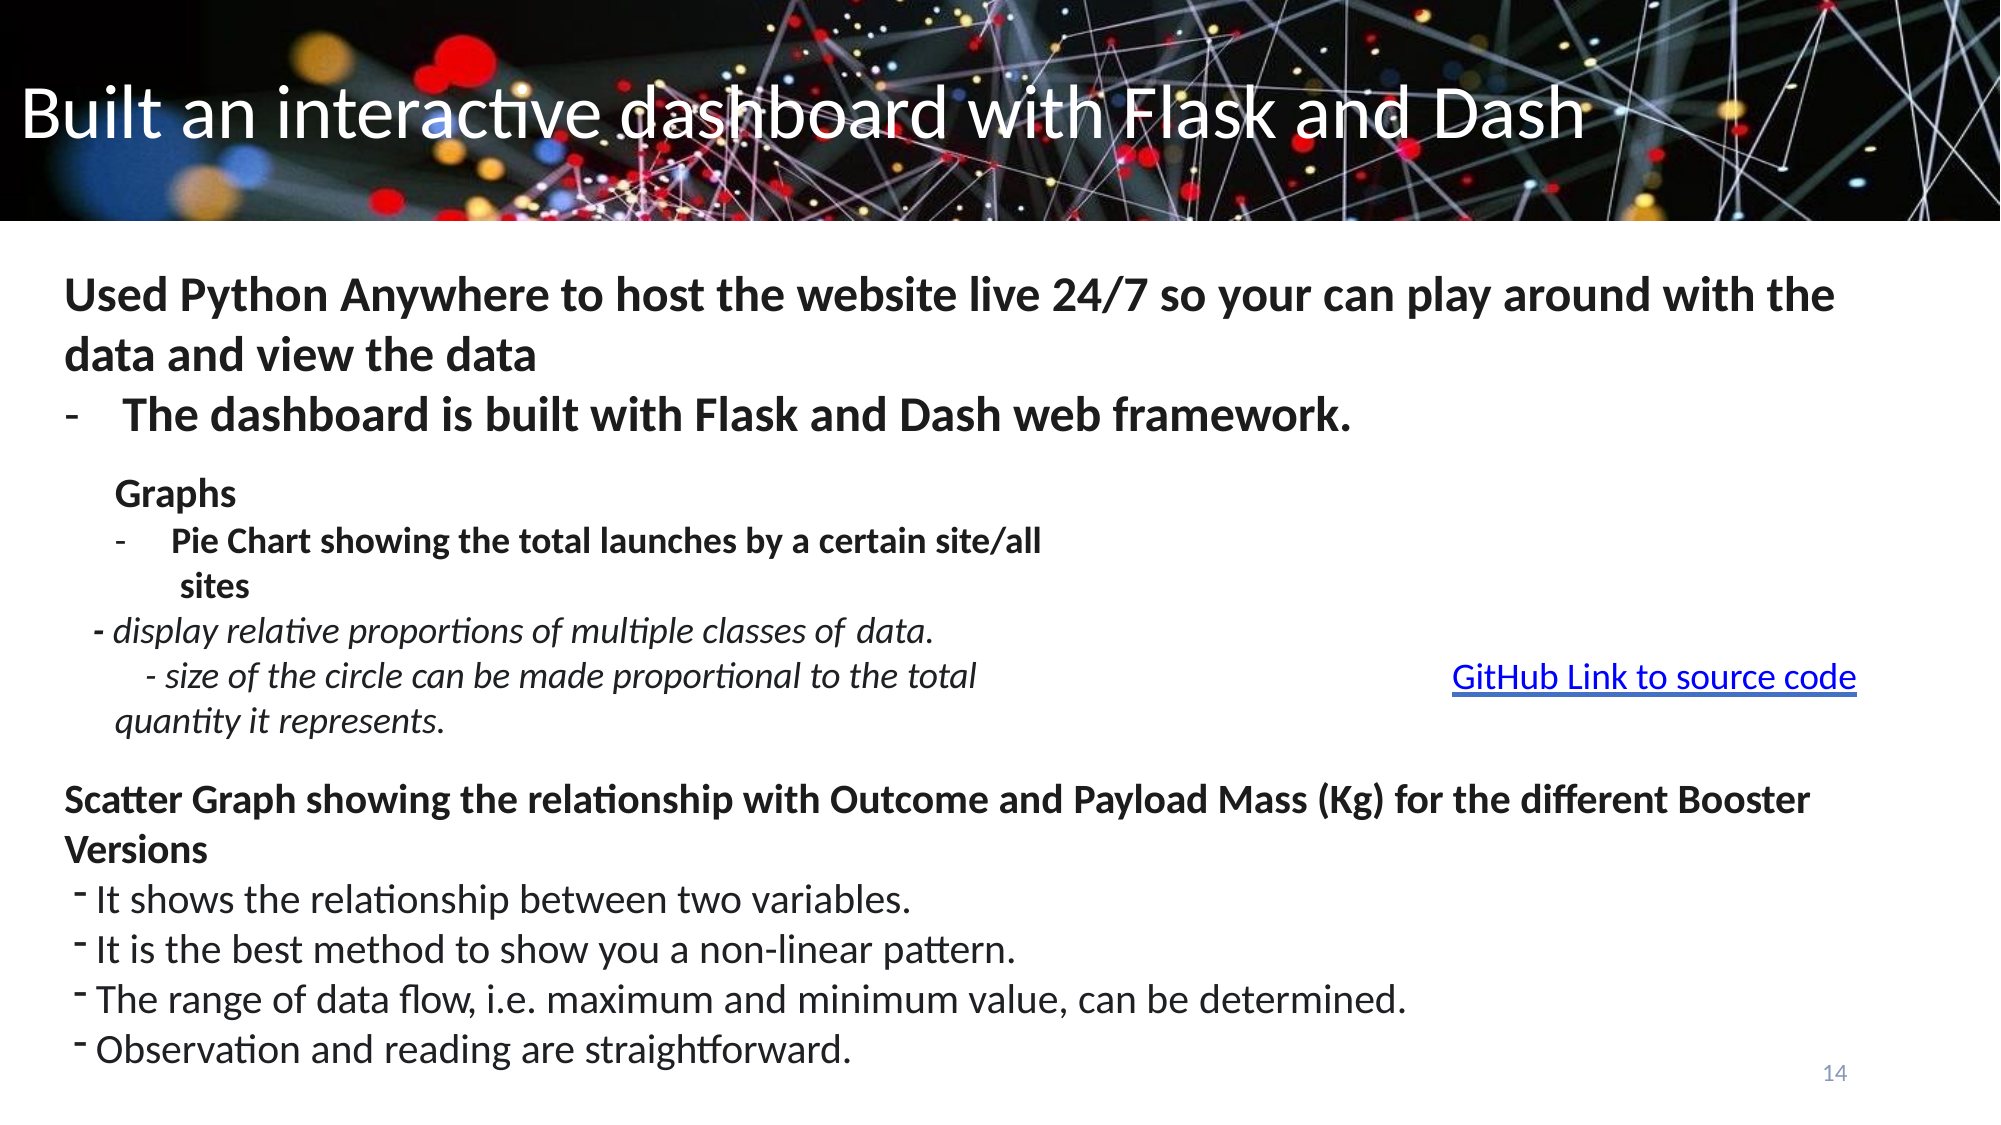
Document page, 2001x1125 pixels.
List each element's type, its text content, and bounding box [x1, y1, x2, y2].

slide_number 14 [1815, 1060, 1854, 1125]
text_box Used Python Anywhere to host the website live 24/7 so your can play around with the data and view the data [62, 258, 1849, 381]
title Built an interactive dashboard with Flask and Dash [17, 59, 1598, 250]
text_box GitHub Link to source code [1449, 650, 1915, 698]
text_box [0, 0, 2000, 221]
text_box Scatter Graph showing the relationship with Outcome and Payload Mass (Kg) for the different Booster Versions It shows the relationship between two variables. It is the best method to show you a non-linear pattern. The range of data flow, i.e. maximum and minimum value, can be determined. Observation and reading are straightforward. [62, 769, 1825, 1072]
list - The dashboard is built with Flask and Dash web framework. Graphs - Pie Chart showing the total launches by a certain site/all sites - display relative proportions of multiple classes of data. - size of the circle can be made proportional to the total quantity it represents. [62, 349, 1359, 769]
